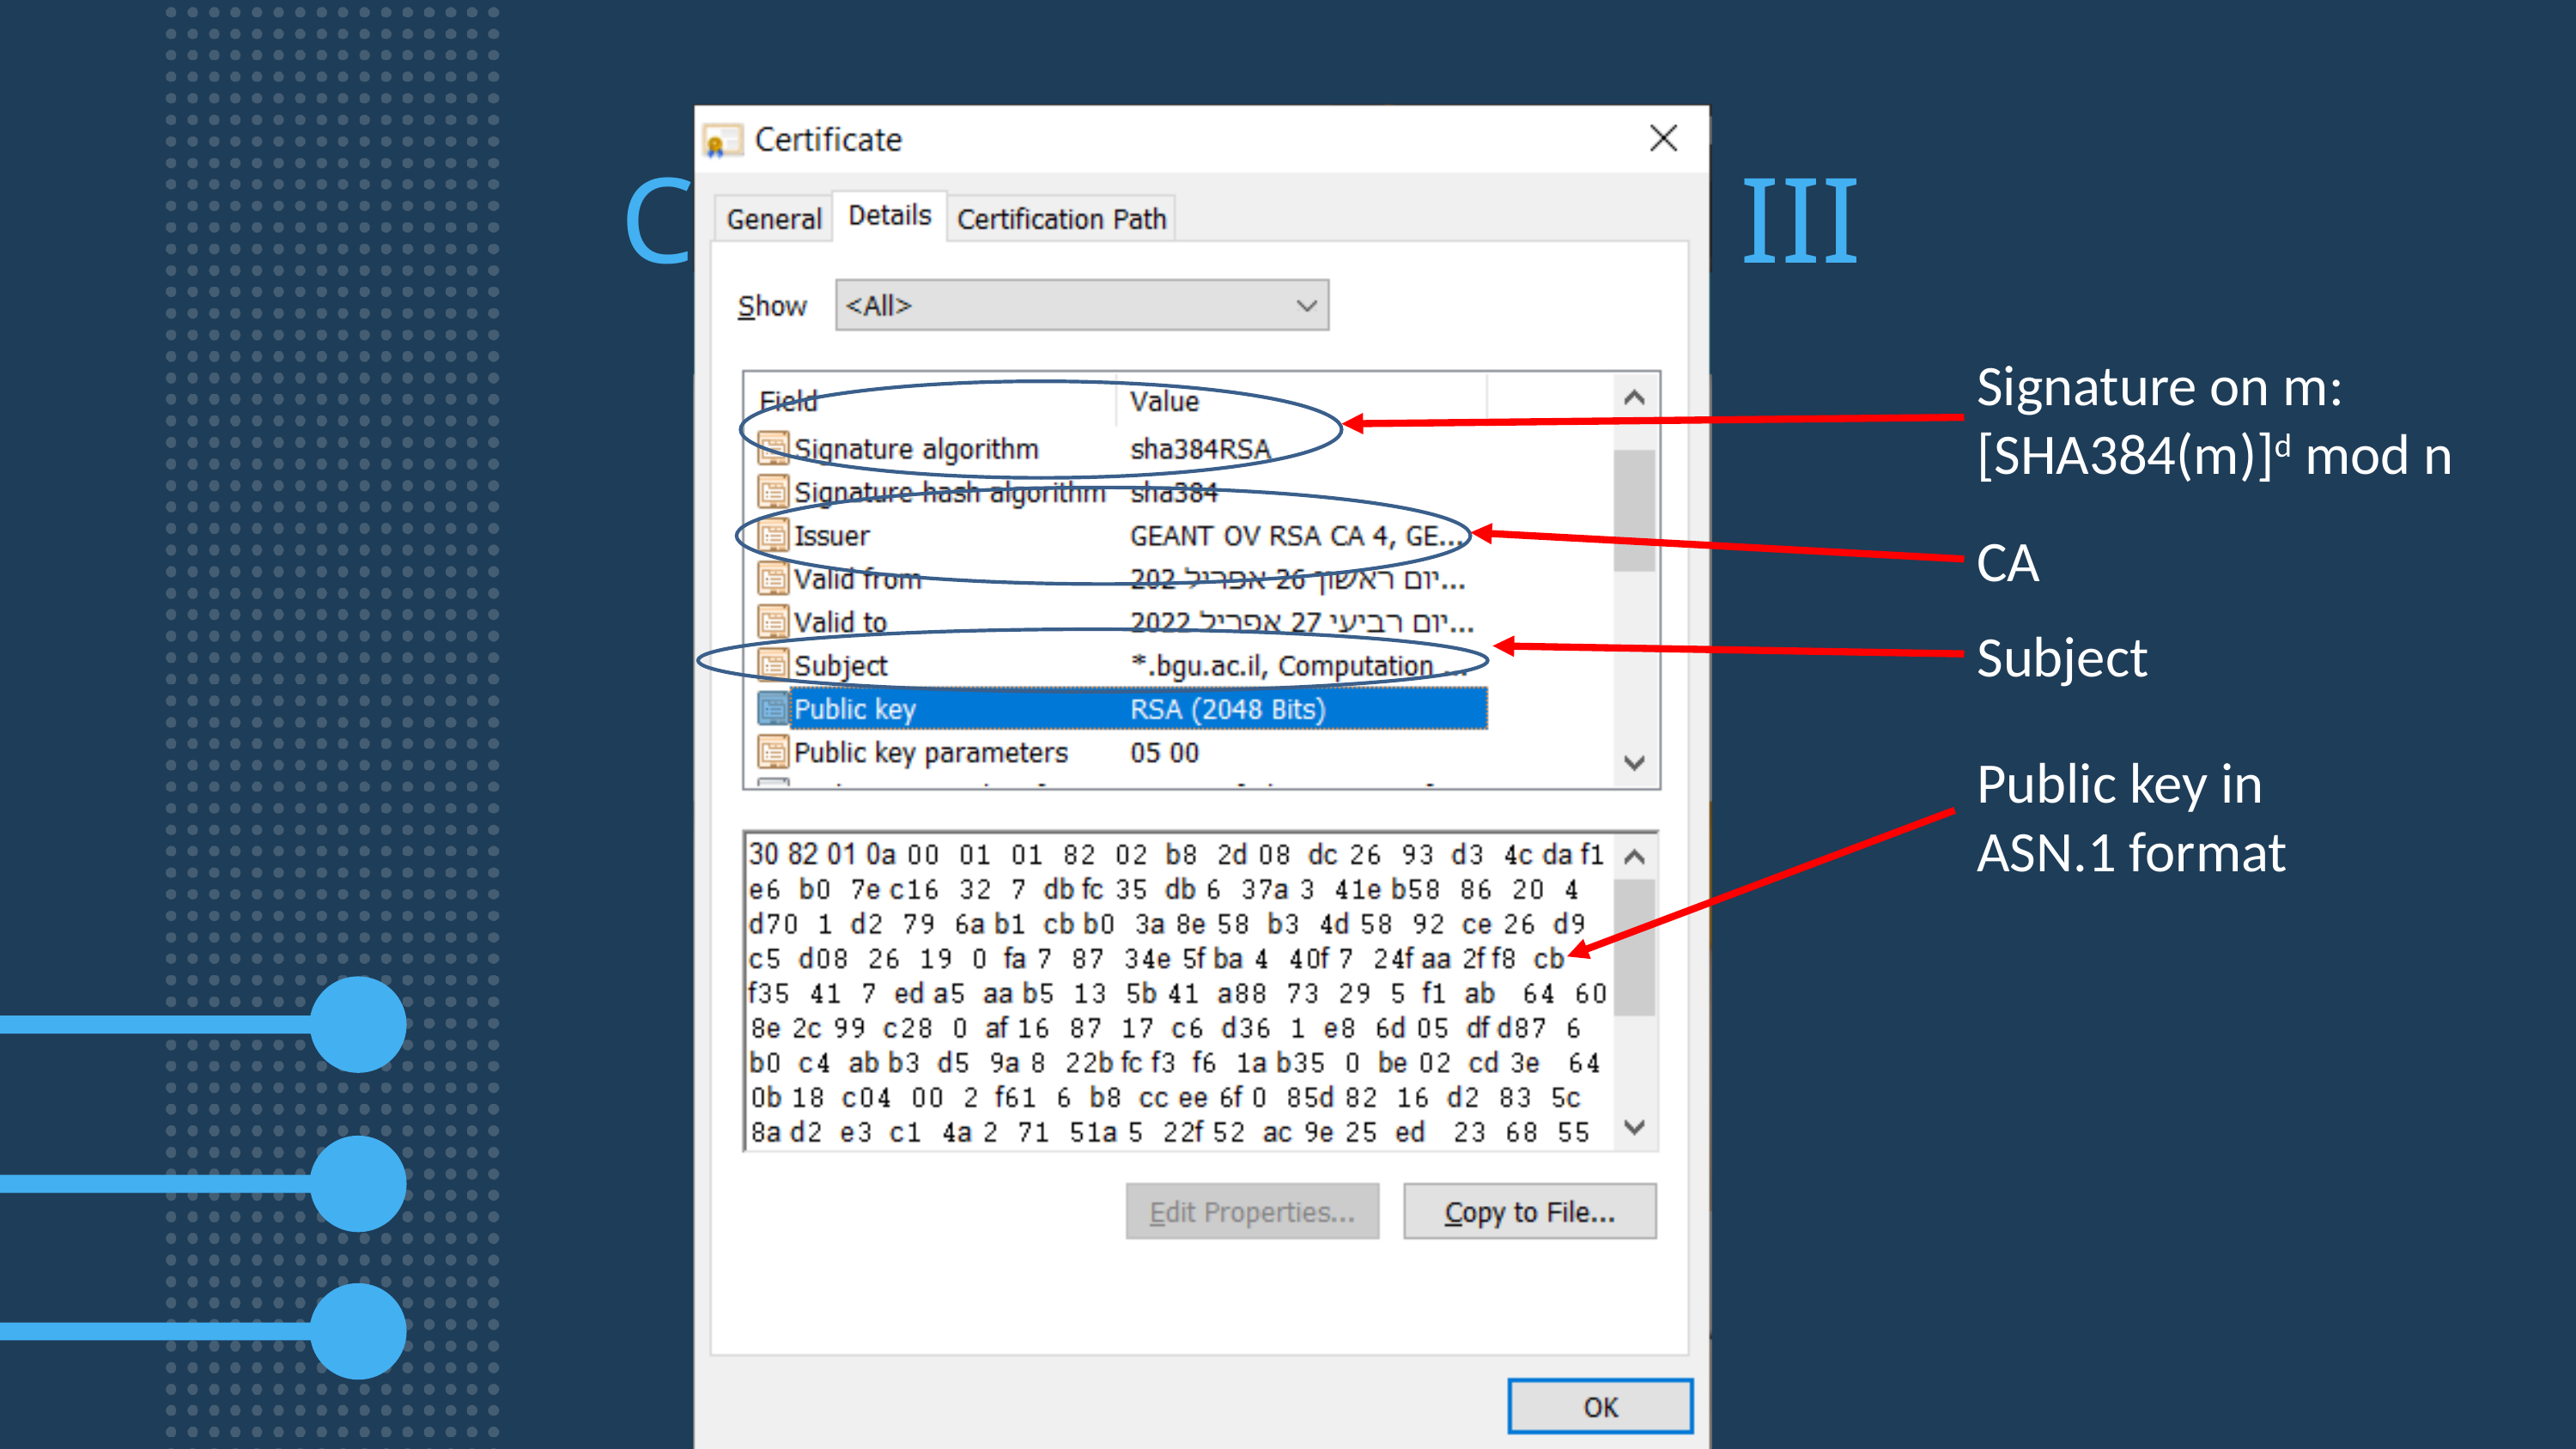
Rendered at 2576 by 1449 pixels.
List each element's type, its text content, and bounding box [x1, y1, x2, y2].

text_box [1341, 417, 1965, 424]
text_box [0, 964, 407, 1085]
text_box Signature on m: [SHA384(m)]d mod n [1964, 342, 2523, 493]
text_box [0, 1124, 407, 1245]
text_box Subject [1964, 613, 2287, 694]
text_box Certificate Example III [1716, 137, 2271, 288]
text_box CA [1964, 518, 2287, 600]
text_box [1492, 646, 1965, 655]
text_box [1566, 809, 1955, 957]
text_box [0, 1271, 407, 1392]
picture [161, 0, 507, 1449]
text_box Certificate Example III [620, 137, 688, 288]
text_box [1470, 532, 1965, 561]
picture [692, 104, 1712, 1449]
text_box Public key in ASN.1 format [1964, 739, 2372, 889]
